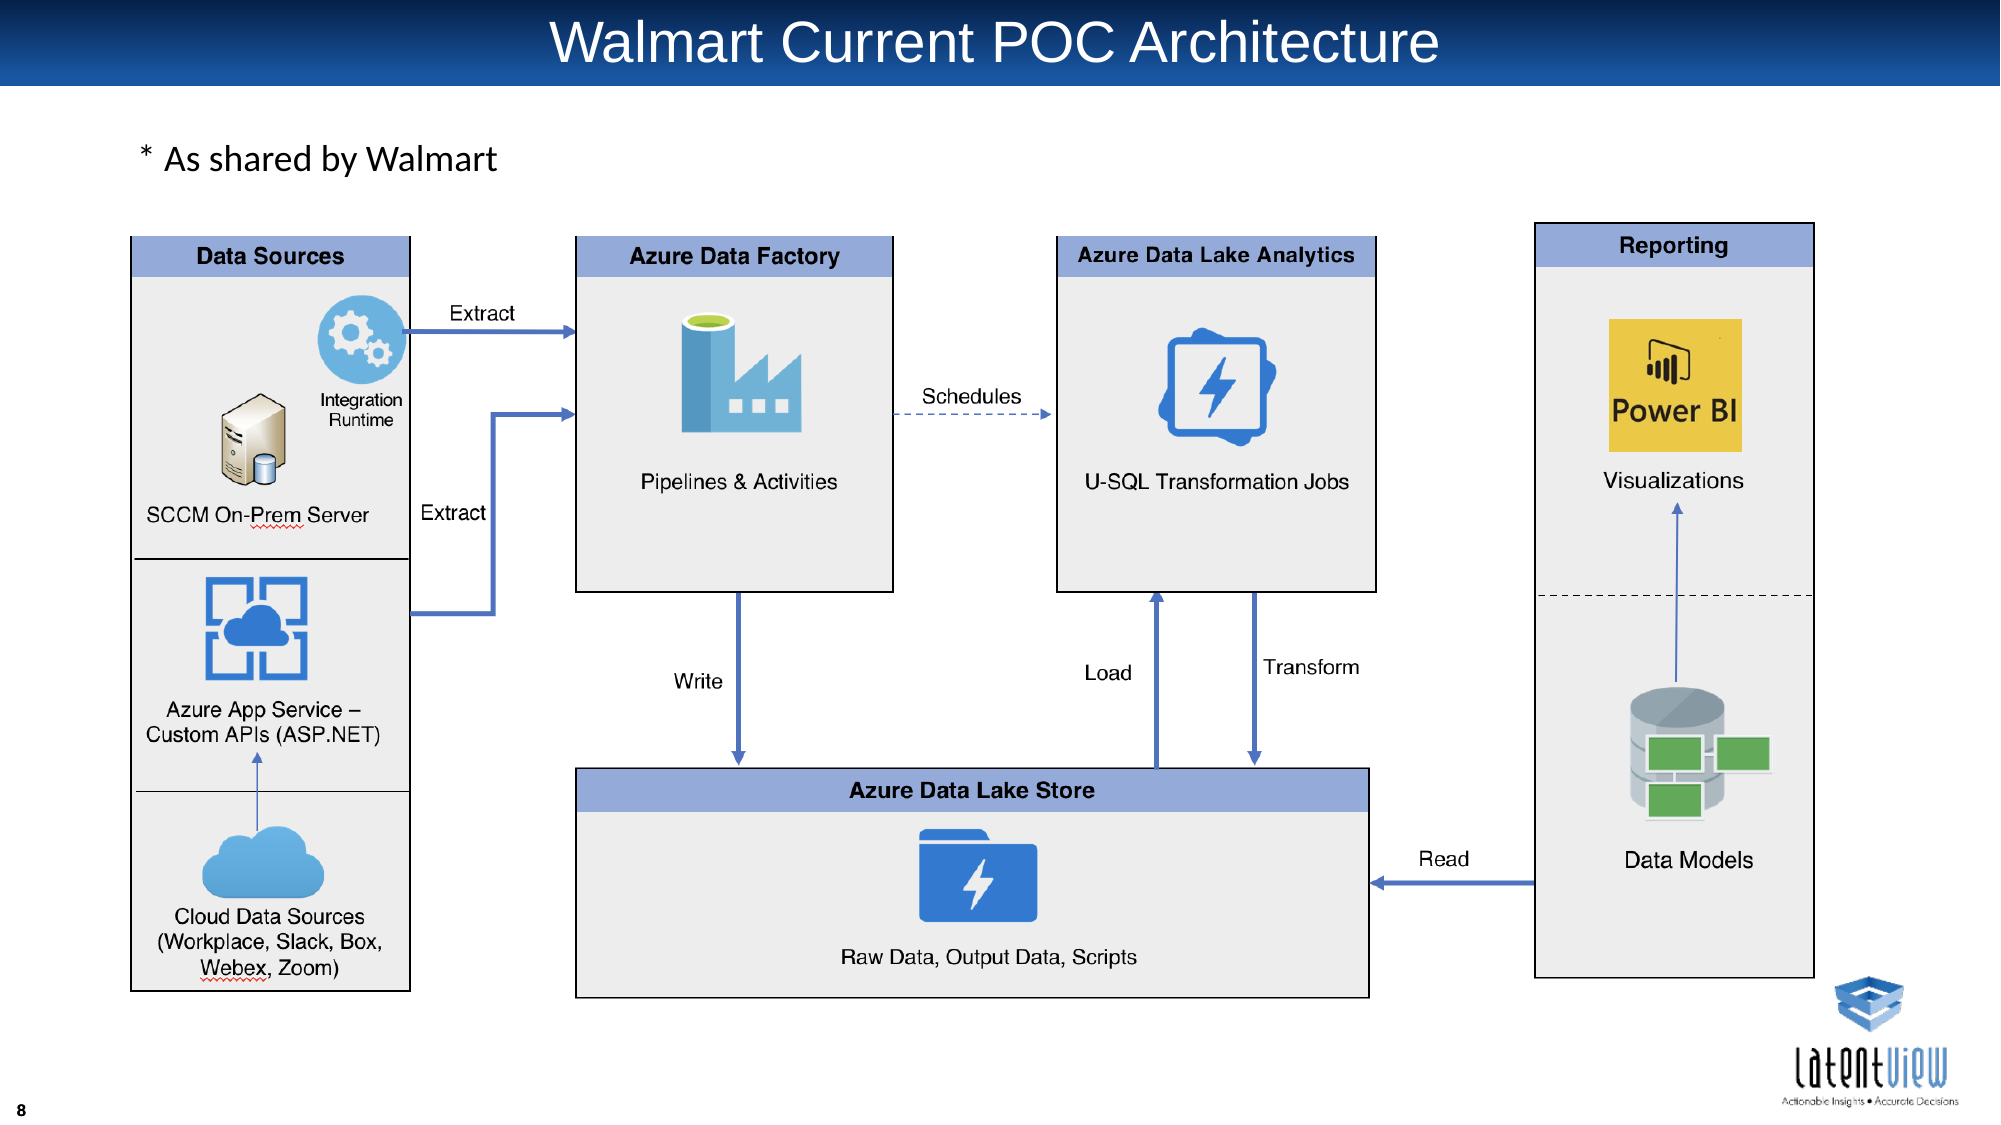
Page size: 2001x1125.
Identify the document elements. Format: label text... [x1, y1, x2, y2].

text_box * As shared by Walmart [122, 126, 522, 187]
title Walmart Current POC Architecture [98, 9, 1894, 77]
picture [120, 222, 1988, 1125]
